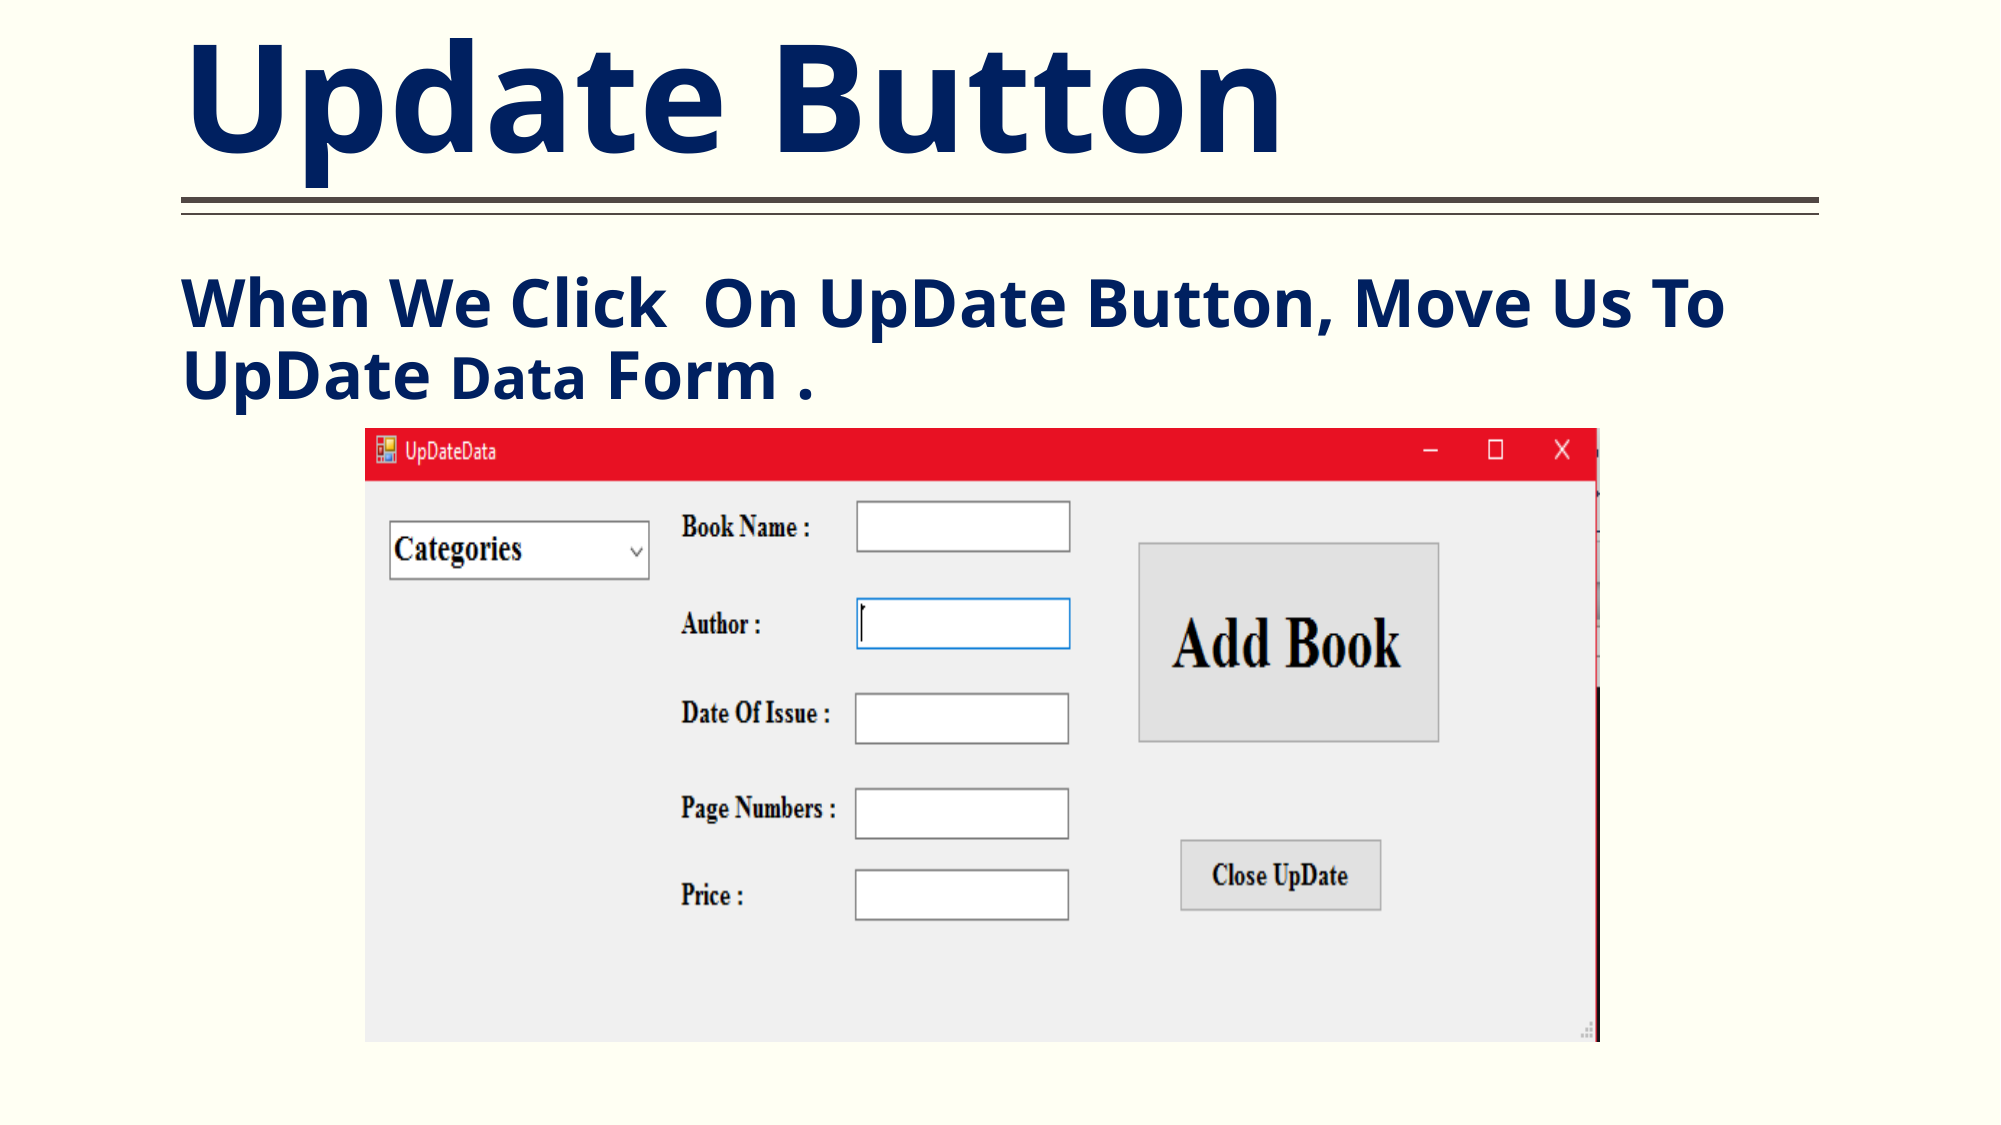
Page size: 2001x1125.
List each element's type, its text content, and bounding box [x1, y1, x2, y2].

picture [365, 428, 1600, 1042]
list When We Click On UpDate Button, Move Us To UpDate Data Form . [181, 262, 1819, 1013]
title Update Button [181, 12, 1819, 193]
